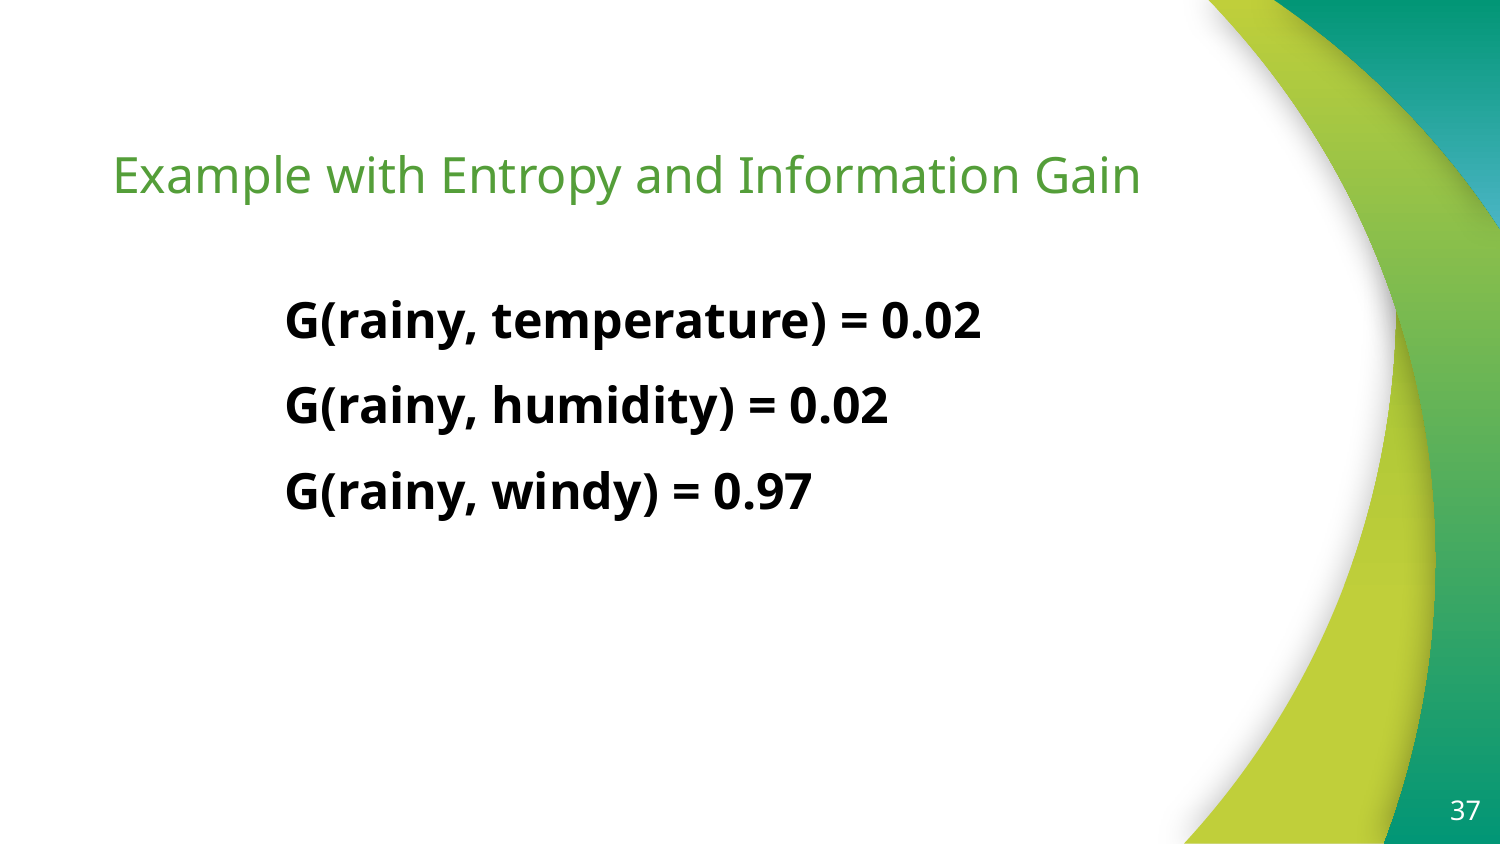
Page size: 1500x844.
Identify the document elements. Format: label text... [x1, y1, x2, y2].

list G(rainy, temperature) = 0.02 G(rainy, humidity) = 0.02 G(rainy, windy) = 0.97 [284, 279, 1067, 545]
title Example with Entropy and Information Gain [56, 139, 1199, 205]
slide_number 37 [1391, 779, 1482, 844]
